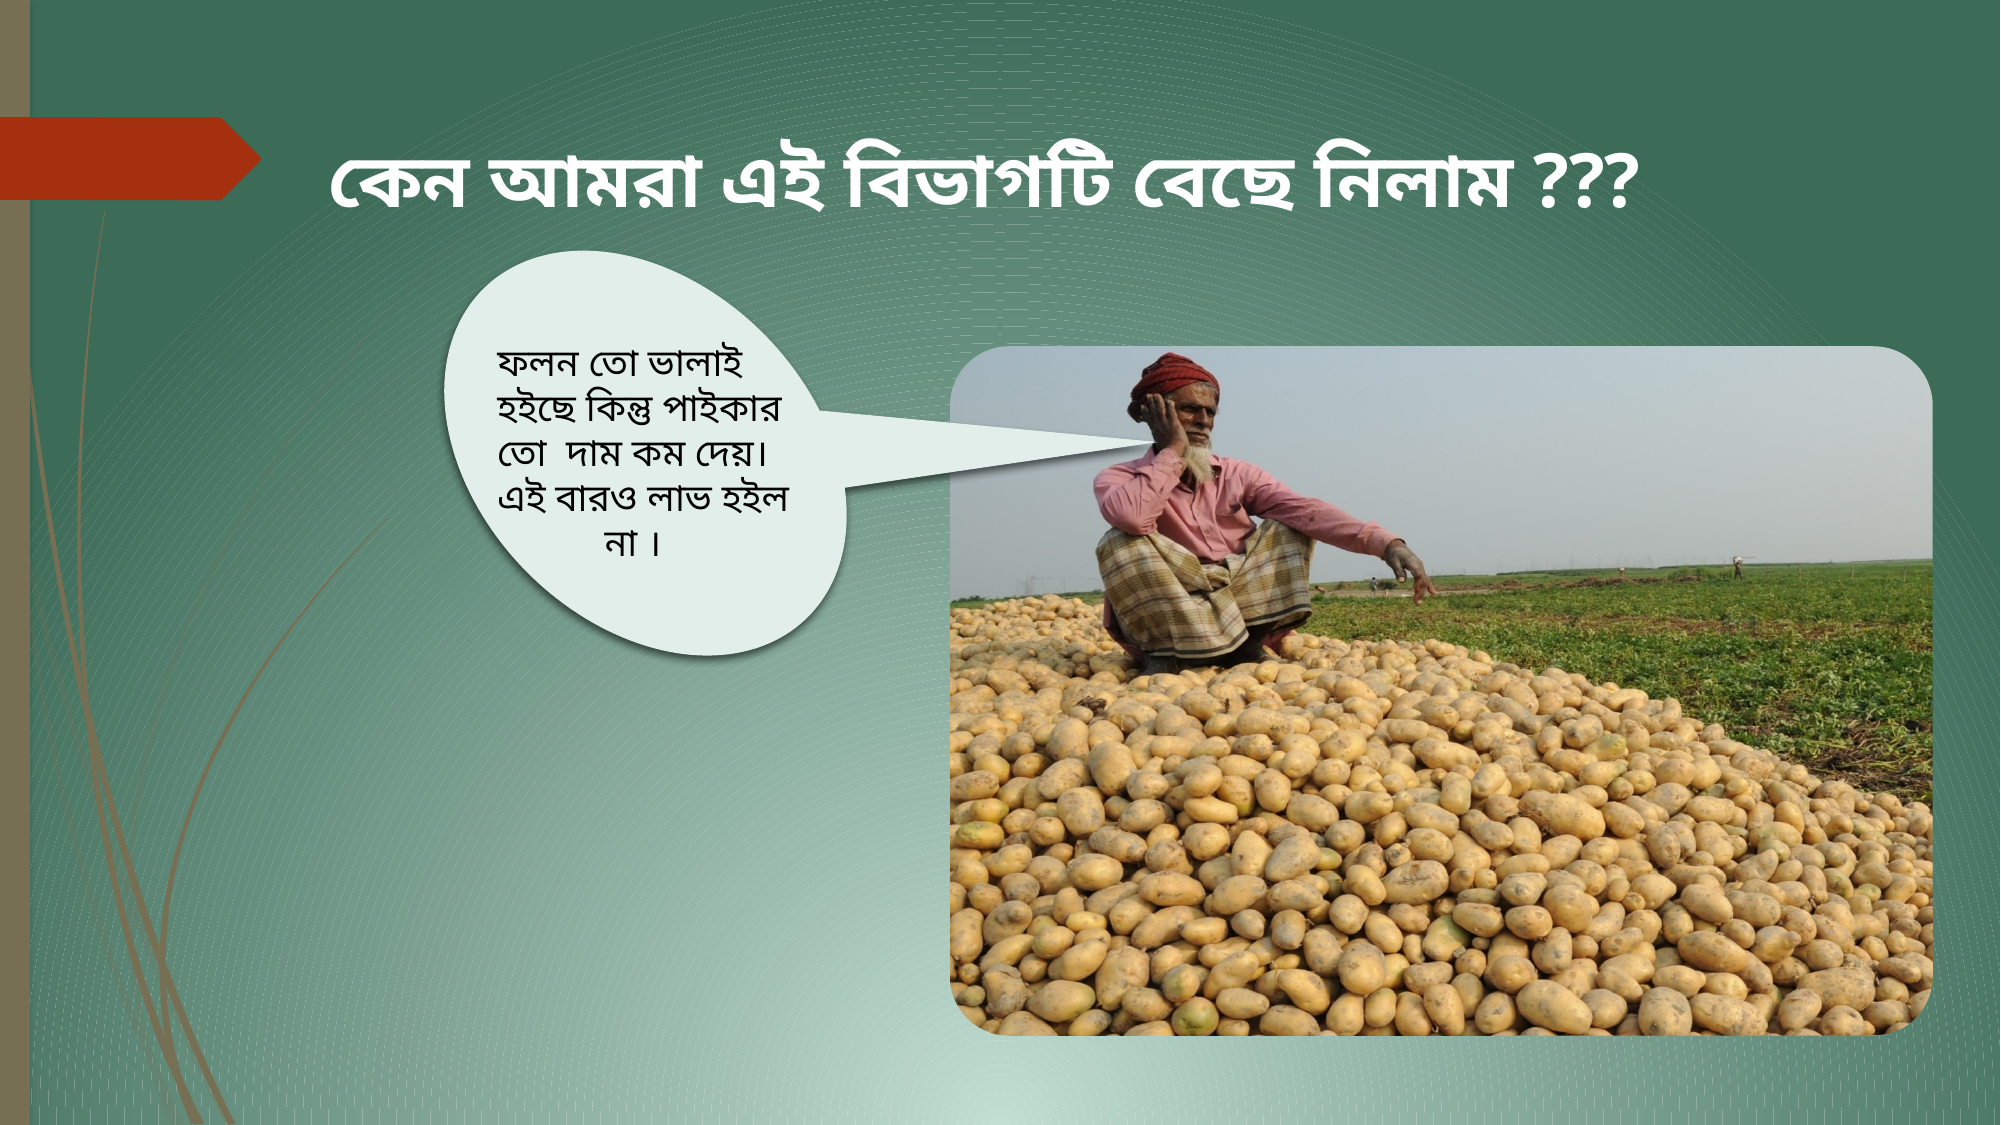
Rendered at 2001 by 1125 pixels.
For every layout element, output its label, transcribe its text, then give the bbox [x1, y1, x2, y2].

text_box [526, 411, 944, 656]
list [949, 345, 1933, 1036]
text_box [444, 250, 761, 515]
title কেন আমরা এই বিভাগটি বেছে নিলাম ??? [269, 125, 1700, 343]
text_box ফলন তো ভালাই হইছে কিন্তু পাইকার তো দাম কম দেয়। এই বারও লাভ হইল না । [482, 331, 835, 572]
